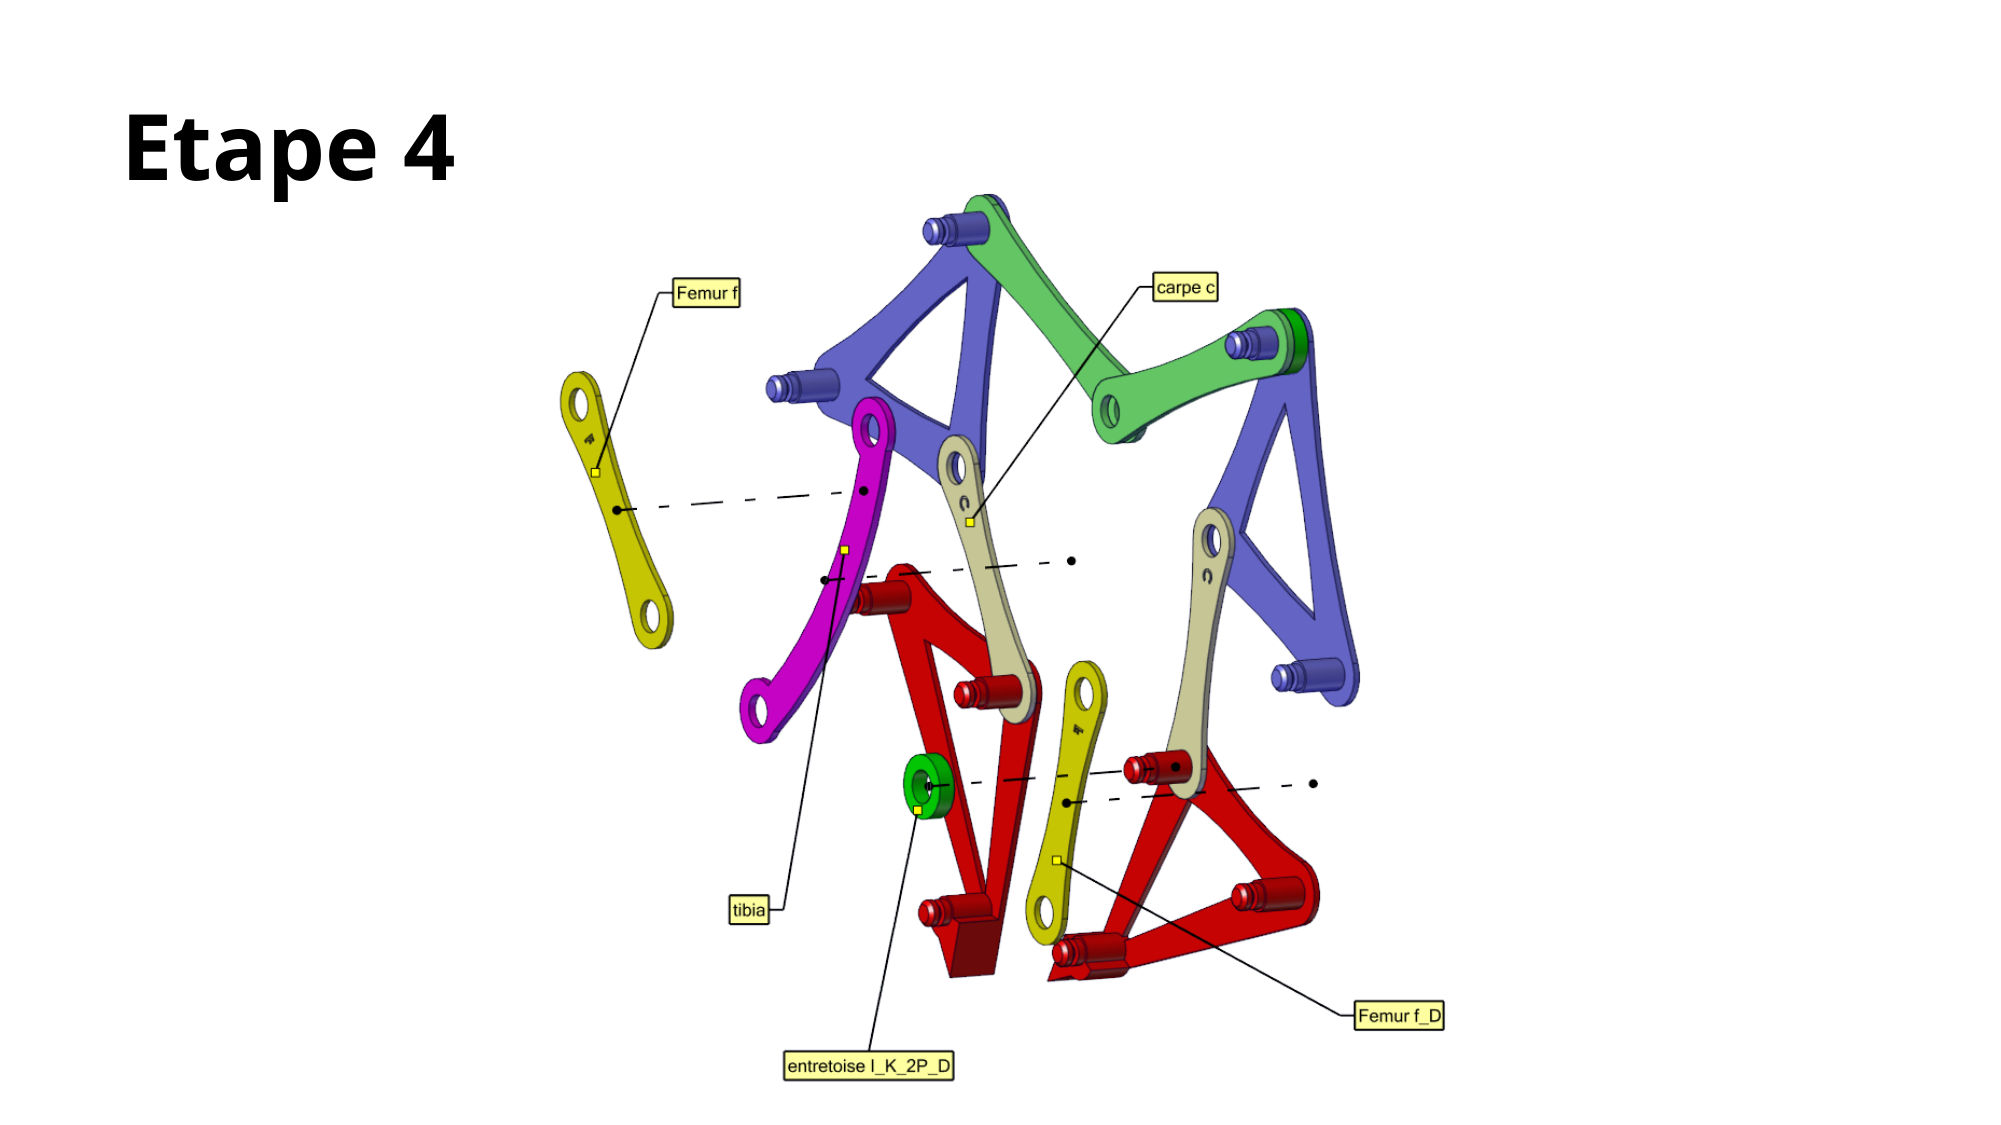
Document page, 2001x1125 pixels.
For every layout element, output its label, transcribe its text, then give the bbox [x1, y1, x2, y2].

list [357, 152, 1736, 1125]
title Etape 4 [106, 42, 1832, 260]
